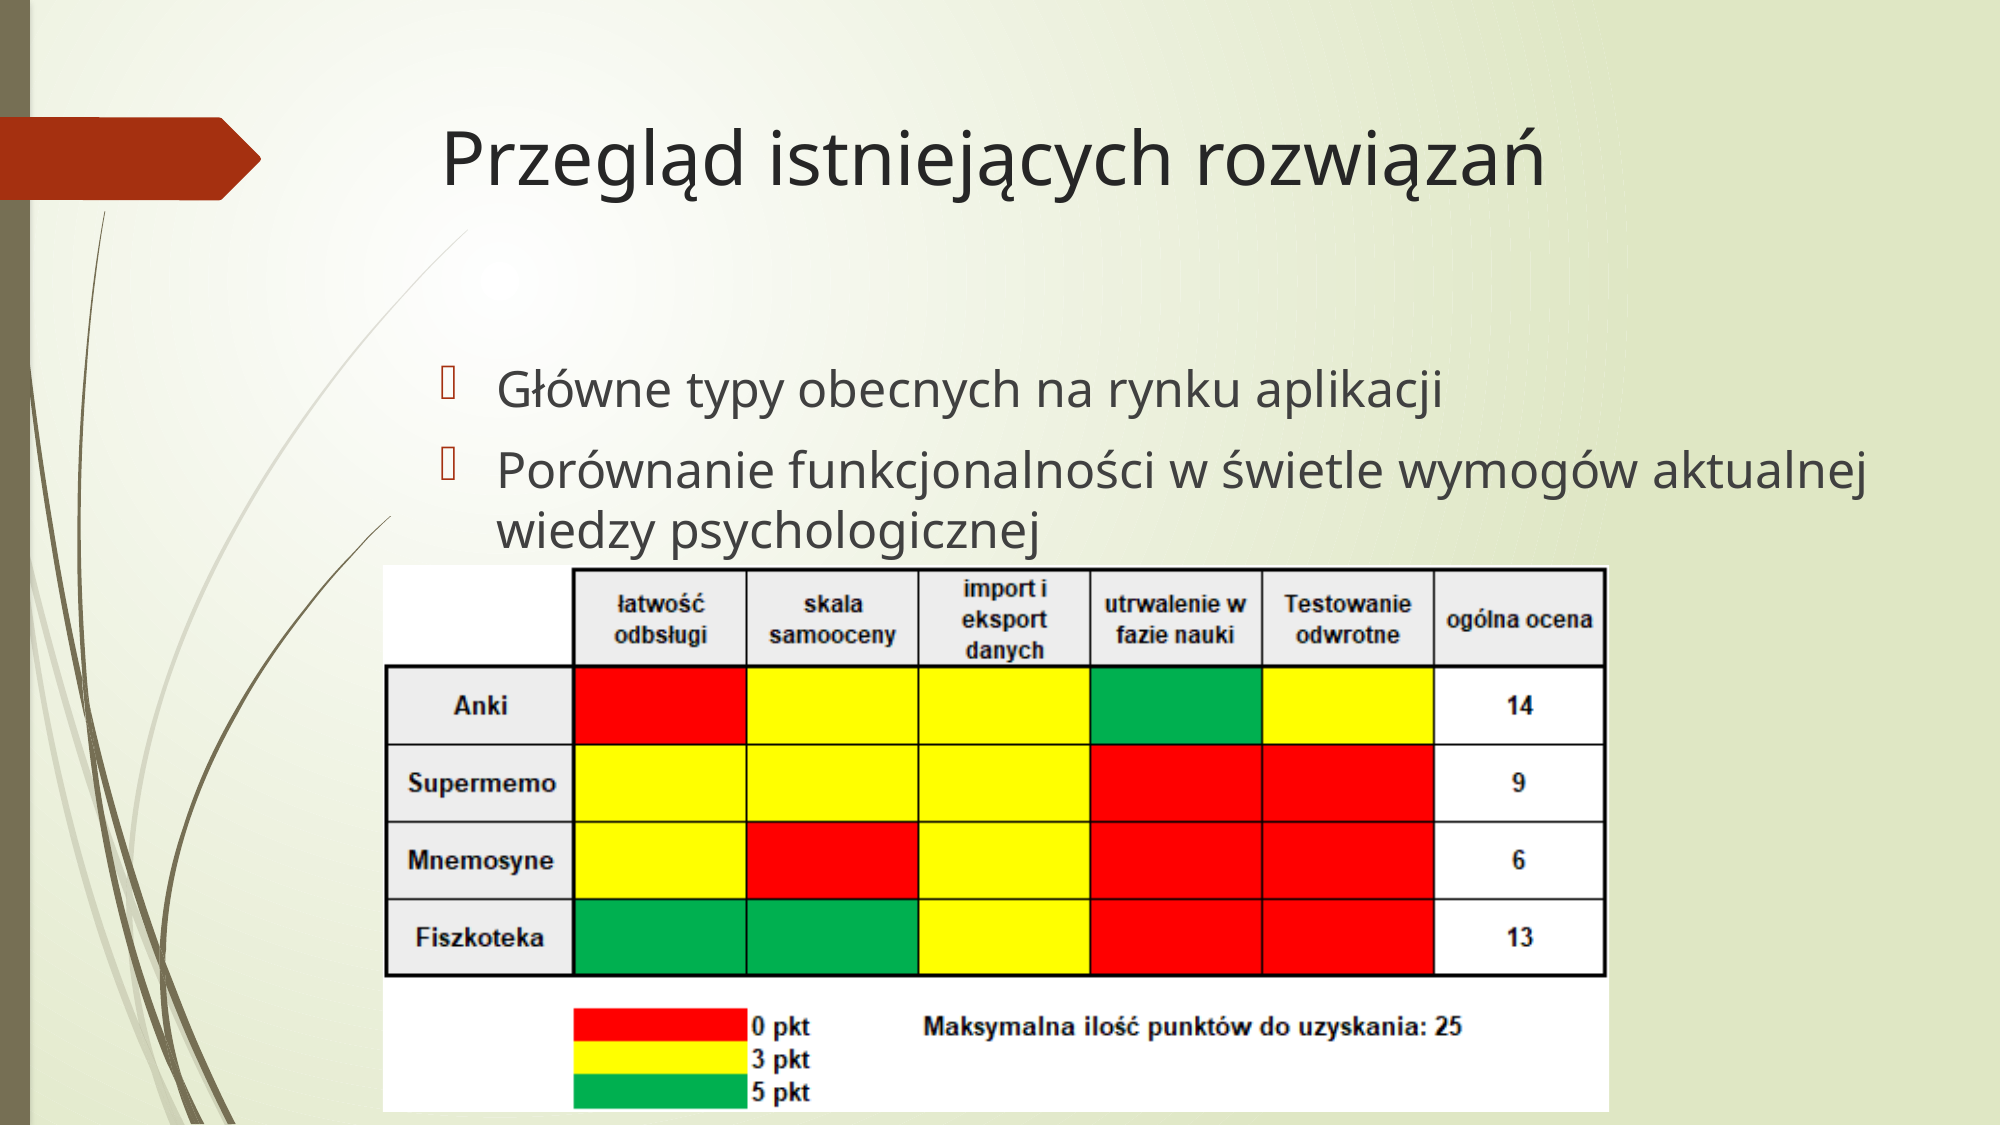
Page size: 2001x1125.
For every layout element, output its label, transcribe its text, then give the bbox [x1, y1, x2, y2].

title Przegląd istniejących rozwiązań [425, 102, 1888, 313]
list Główne typy obecnych na rynku aplikacji Porównanie funkcjonalności w świetle wymogów aktualnej wiedzy psychologicznej [424, 350, 1888, 970]
picture [382, 564, 1610, 1112]
